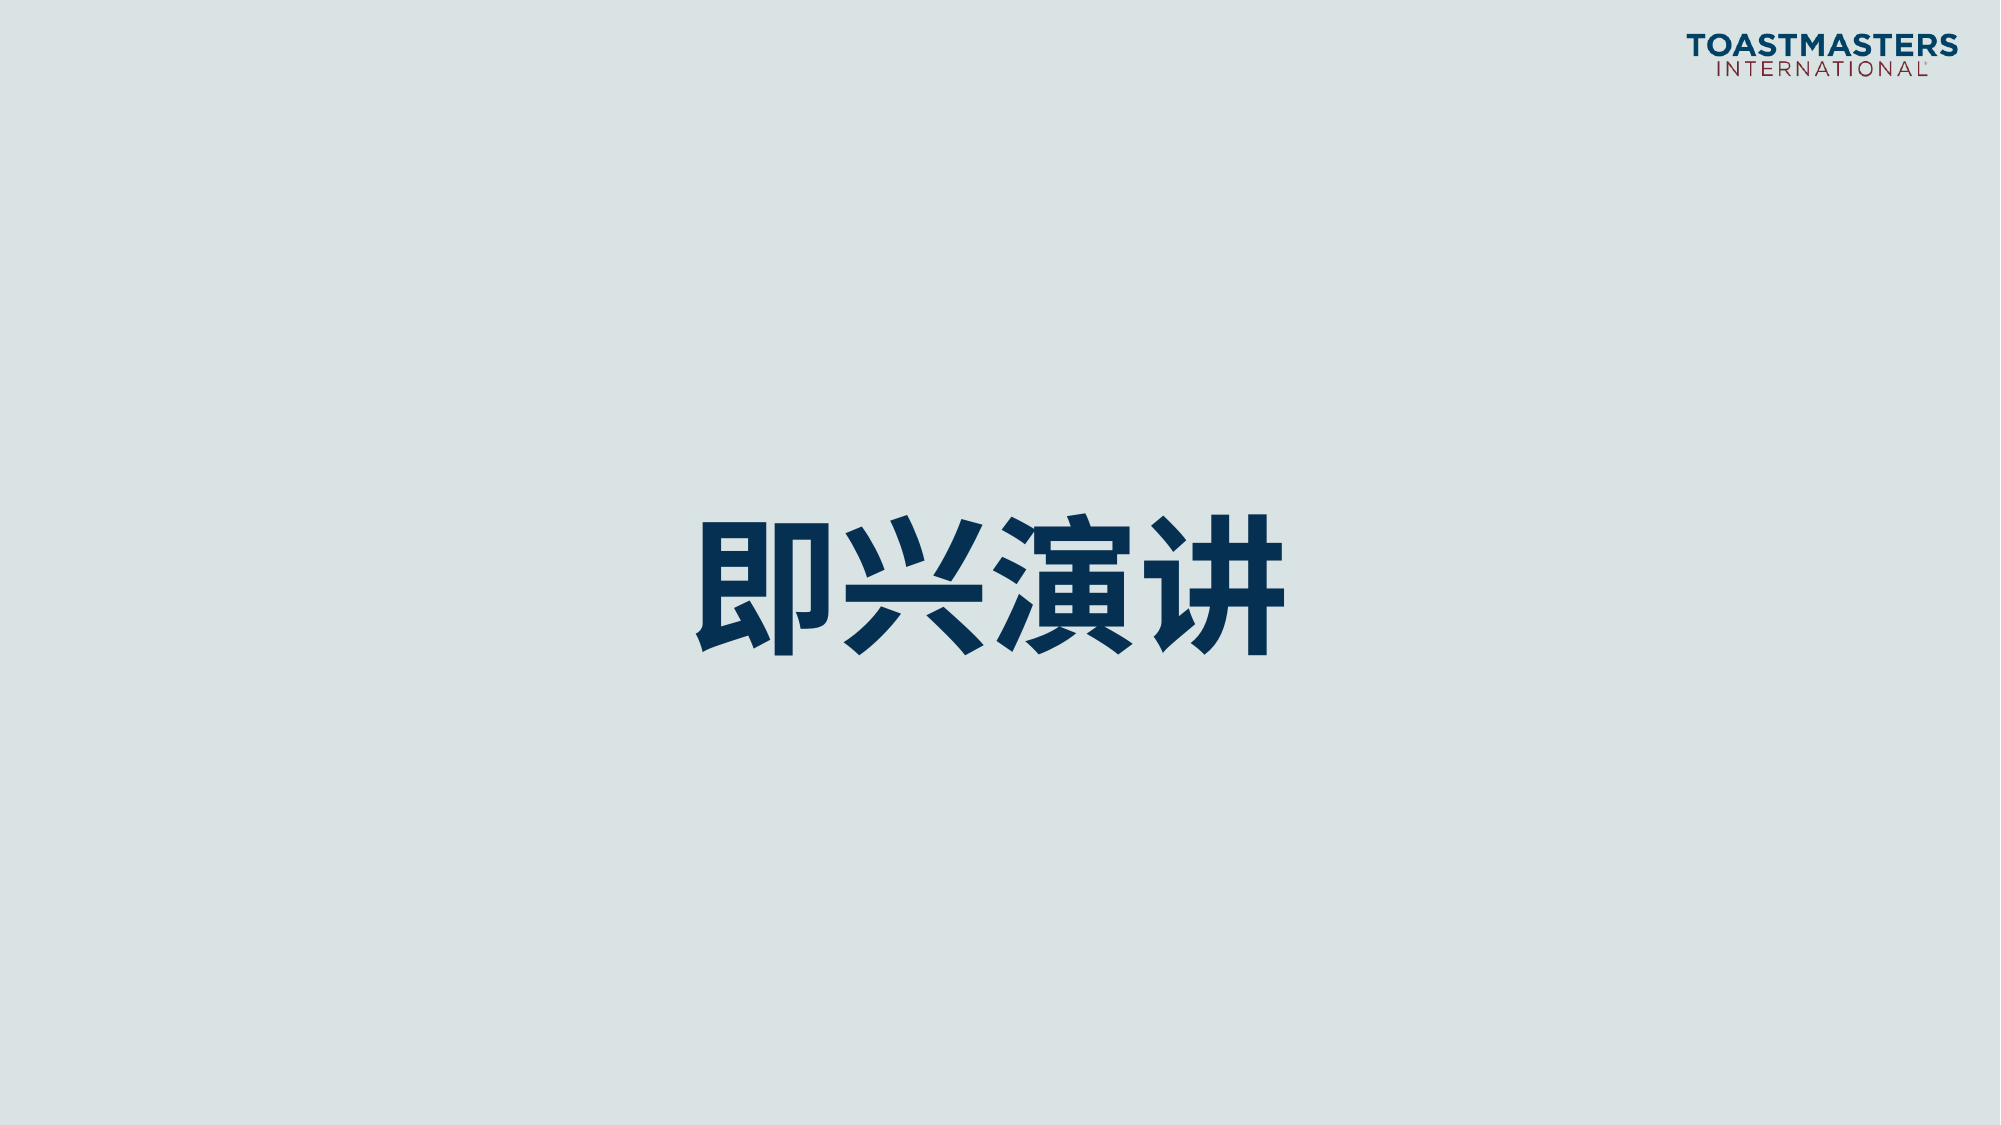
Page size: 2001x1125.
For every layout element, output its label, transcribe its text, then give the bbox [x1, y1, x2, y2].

text_box 即兴演讲 [502, 395, 1477, 632]
picture [1674, 18, 1971, 87]
